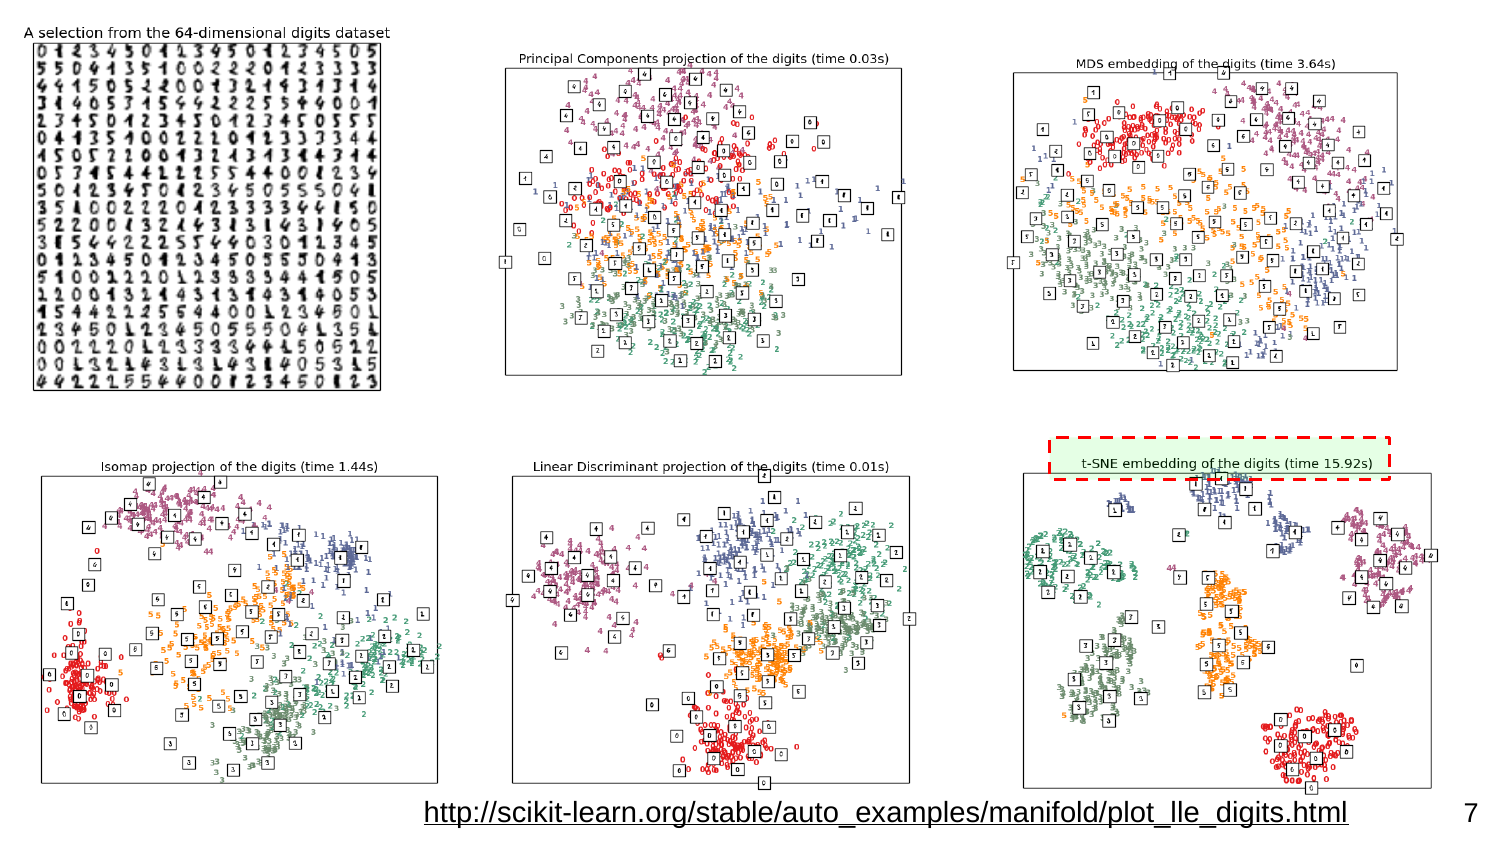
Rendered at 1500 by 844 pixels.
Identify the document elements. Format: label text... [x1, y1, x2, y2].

slide_number 7 [1403, 779, 1494, 844]
picture [13, 433, 1483, 828]
picture [0, 0, 1446, 433]
